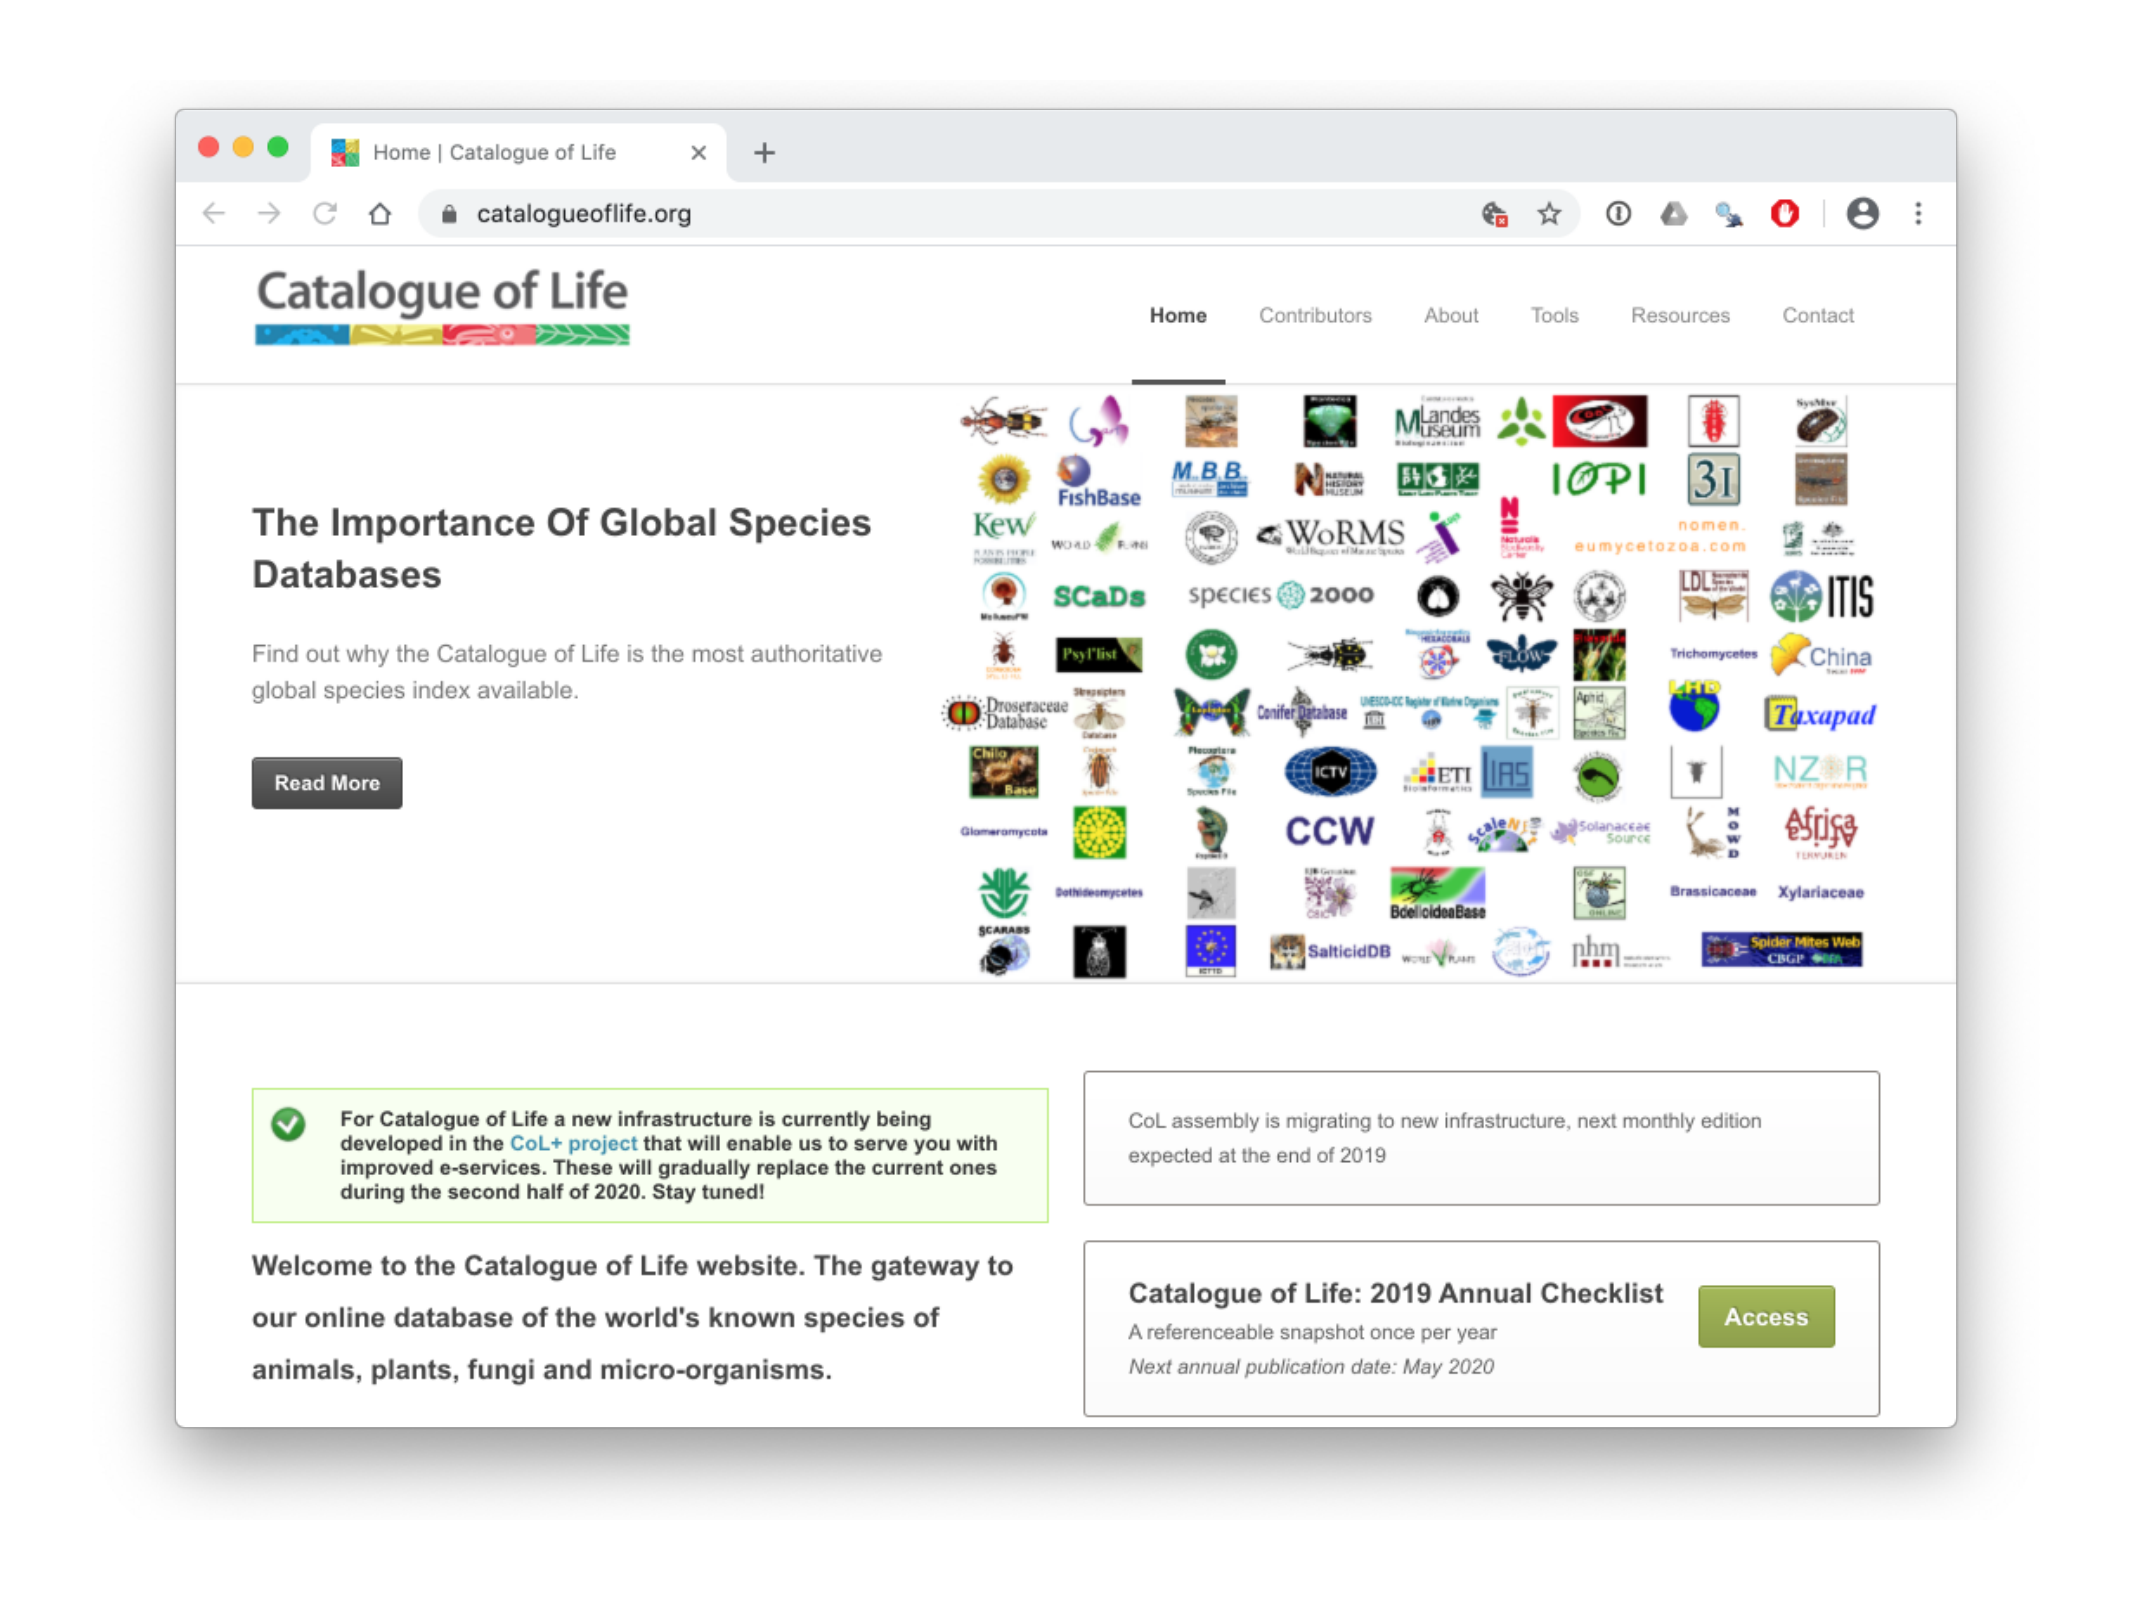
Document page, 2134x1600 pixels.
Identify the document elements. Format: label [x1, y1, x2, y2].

picture [79, 80, 2054, 1520]
